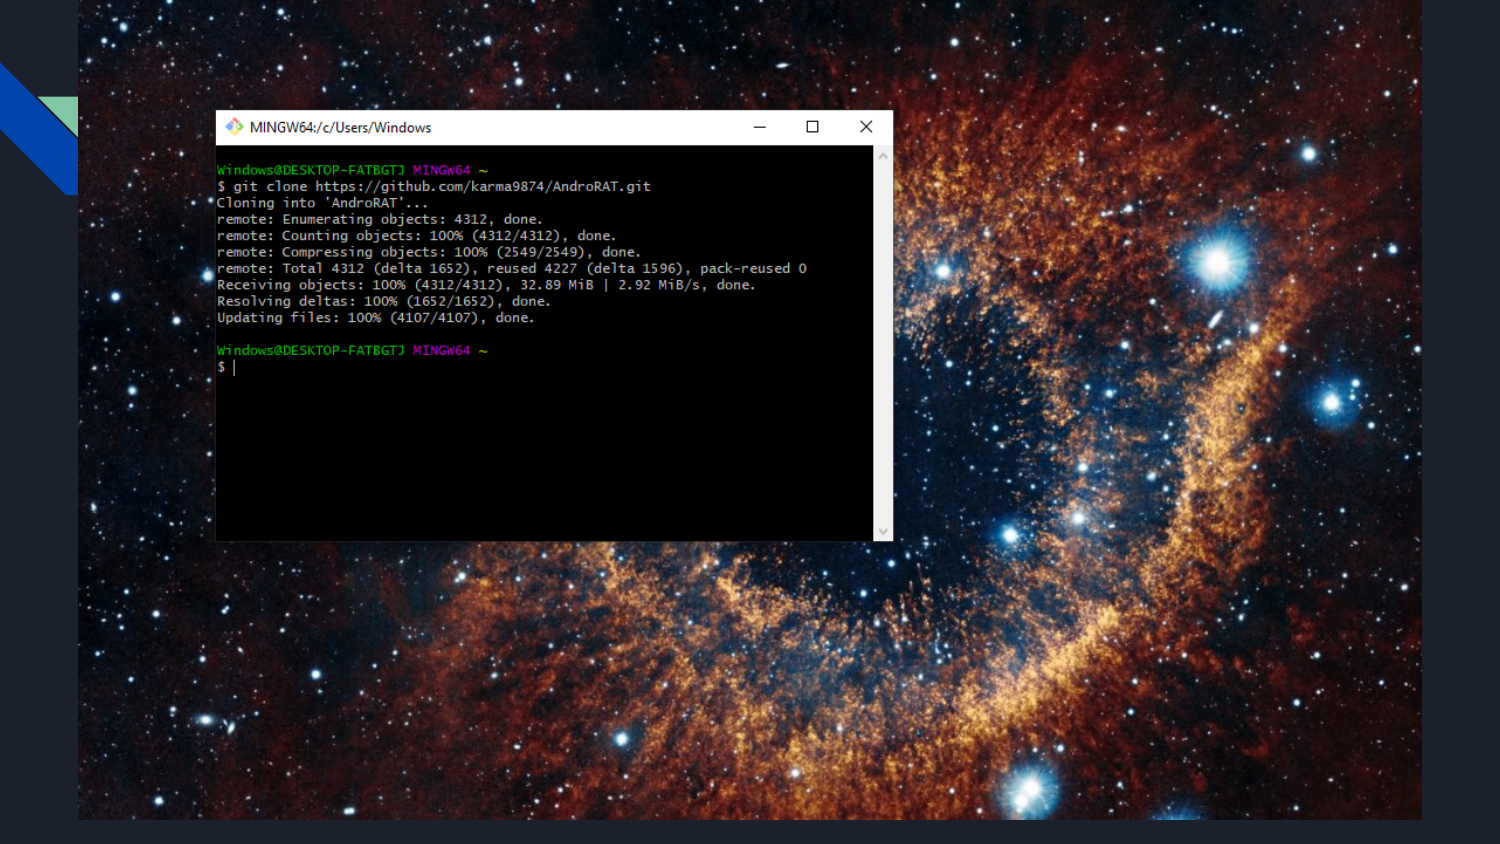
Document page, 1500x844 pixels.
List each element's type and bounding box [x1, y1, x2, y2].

picture [77, 0, 1422, 820]
